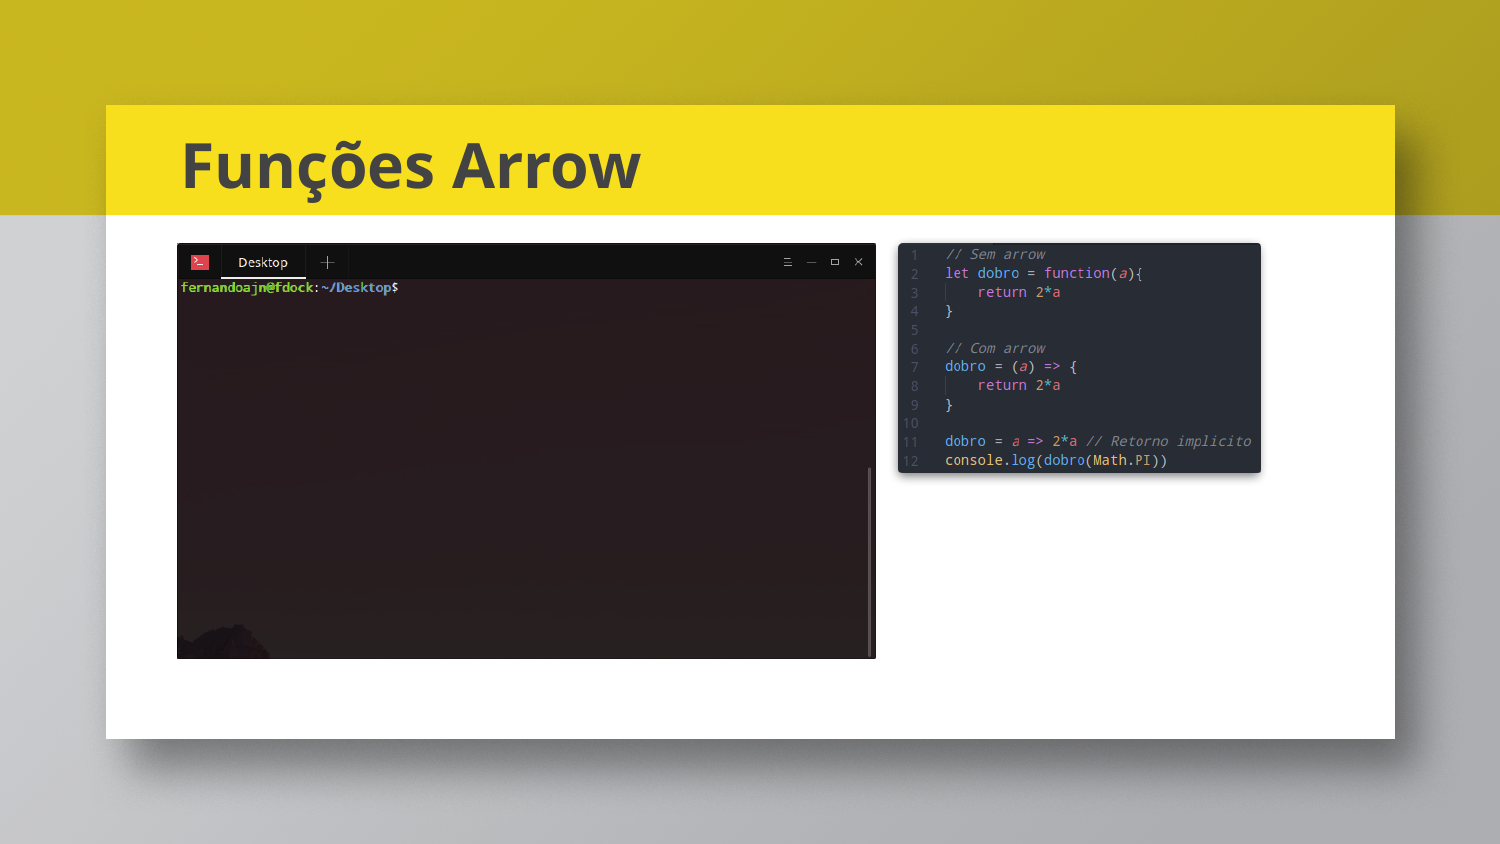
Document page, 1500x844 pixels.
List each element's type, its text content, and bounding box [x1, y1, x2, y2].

text_box Economizar código; Simplificar a escrita; Anônimas; Retorno implícito. [154, 243, 853, 700]
title Funções Arrow [165, 106, 1336, 217]
picture [0, 0, 1500, 844]
